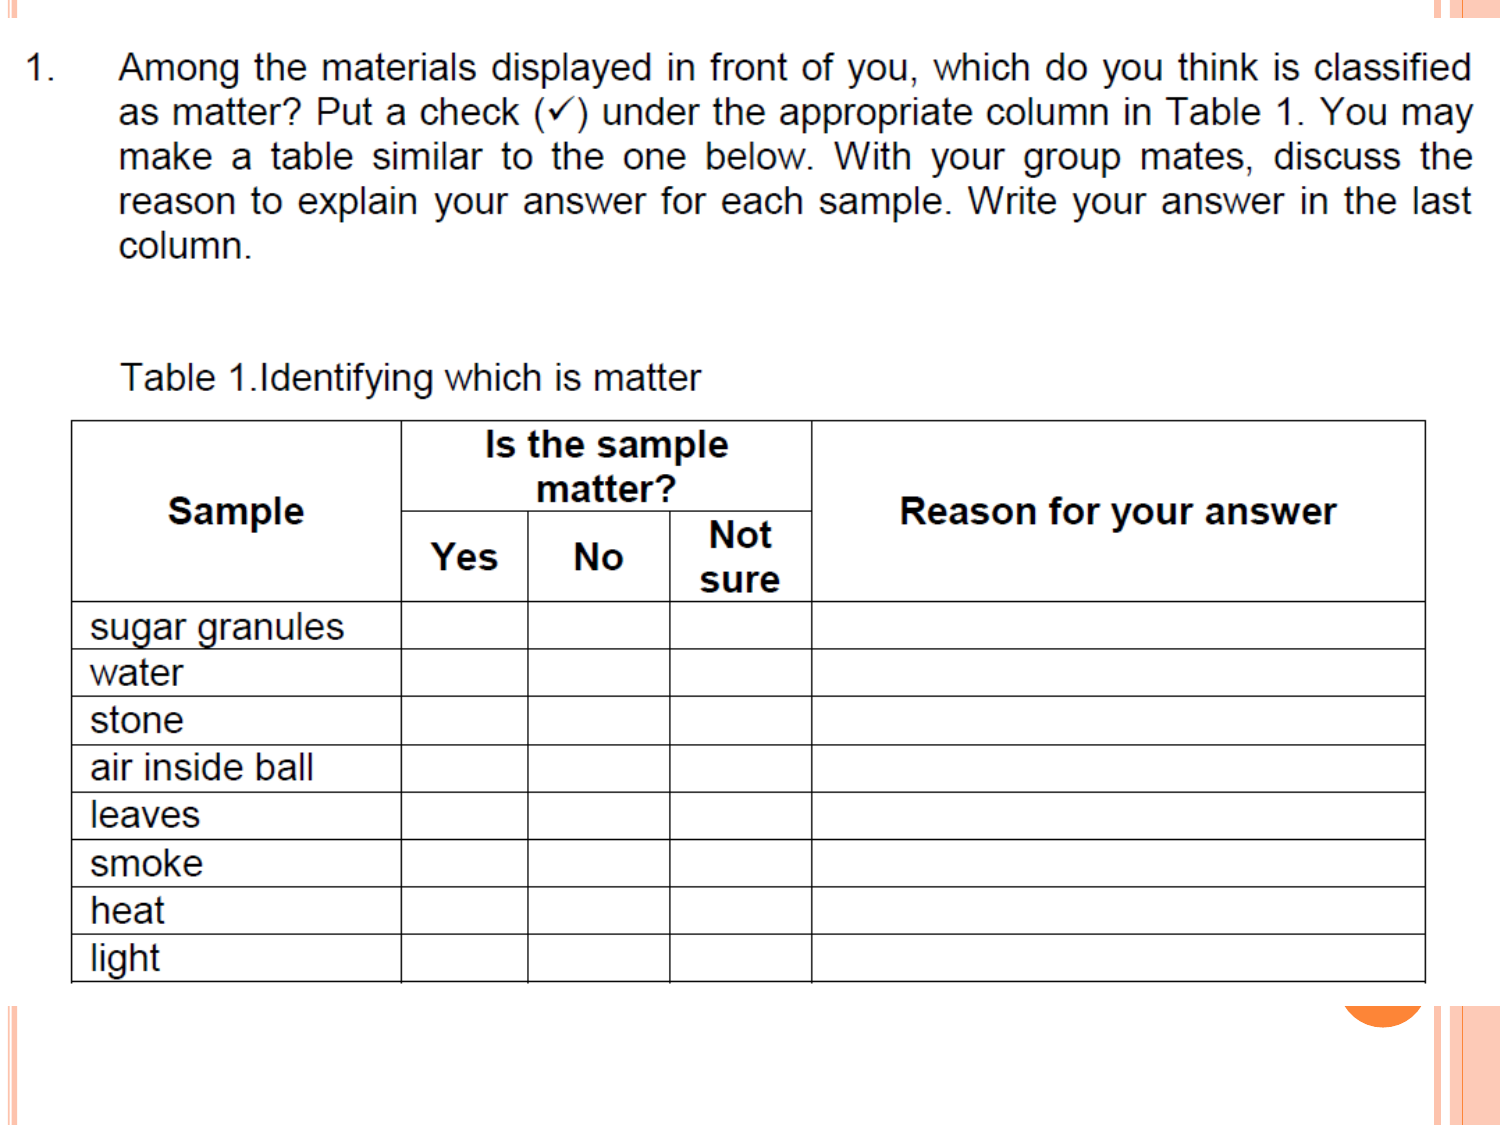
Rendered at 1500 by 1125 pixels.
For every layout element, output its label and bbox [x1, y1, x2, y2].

picture [0, 18, 1500, 1007]
